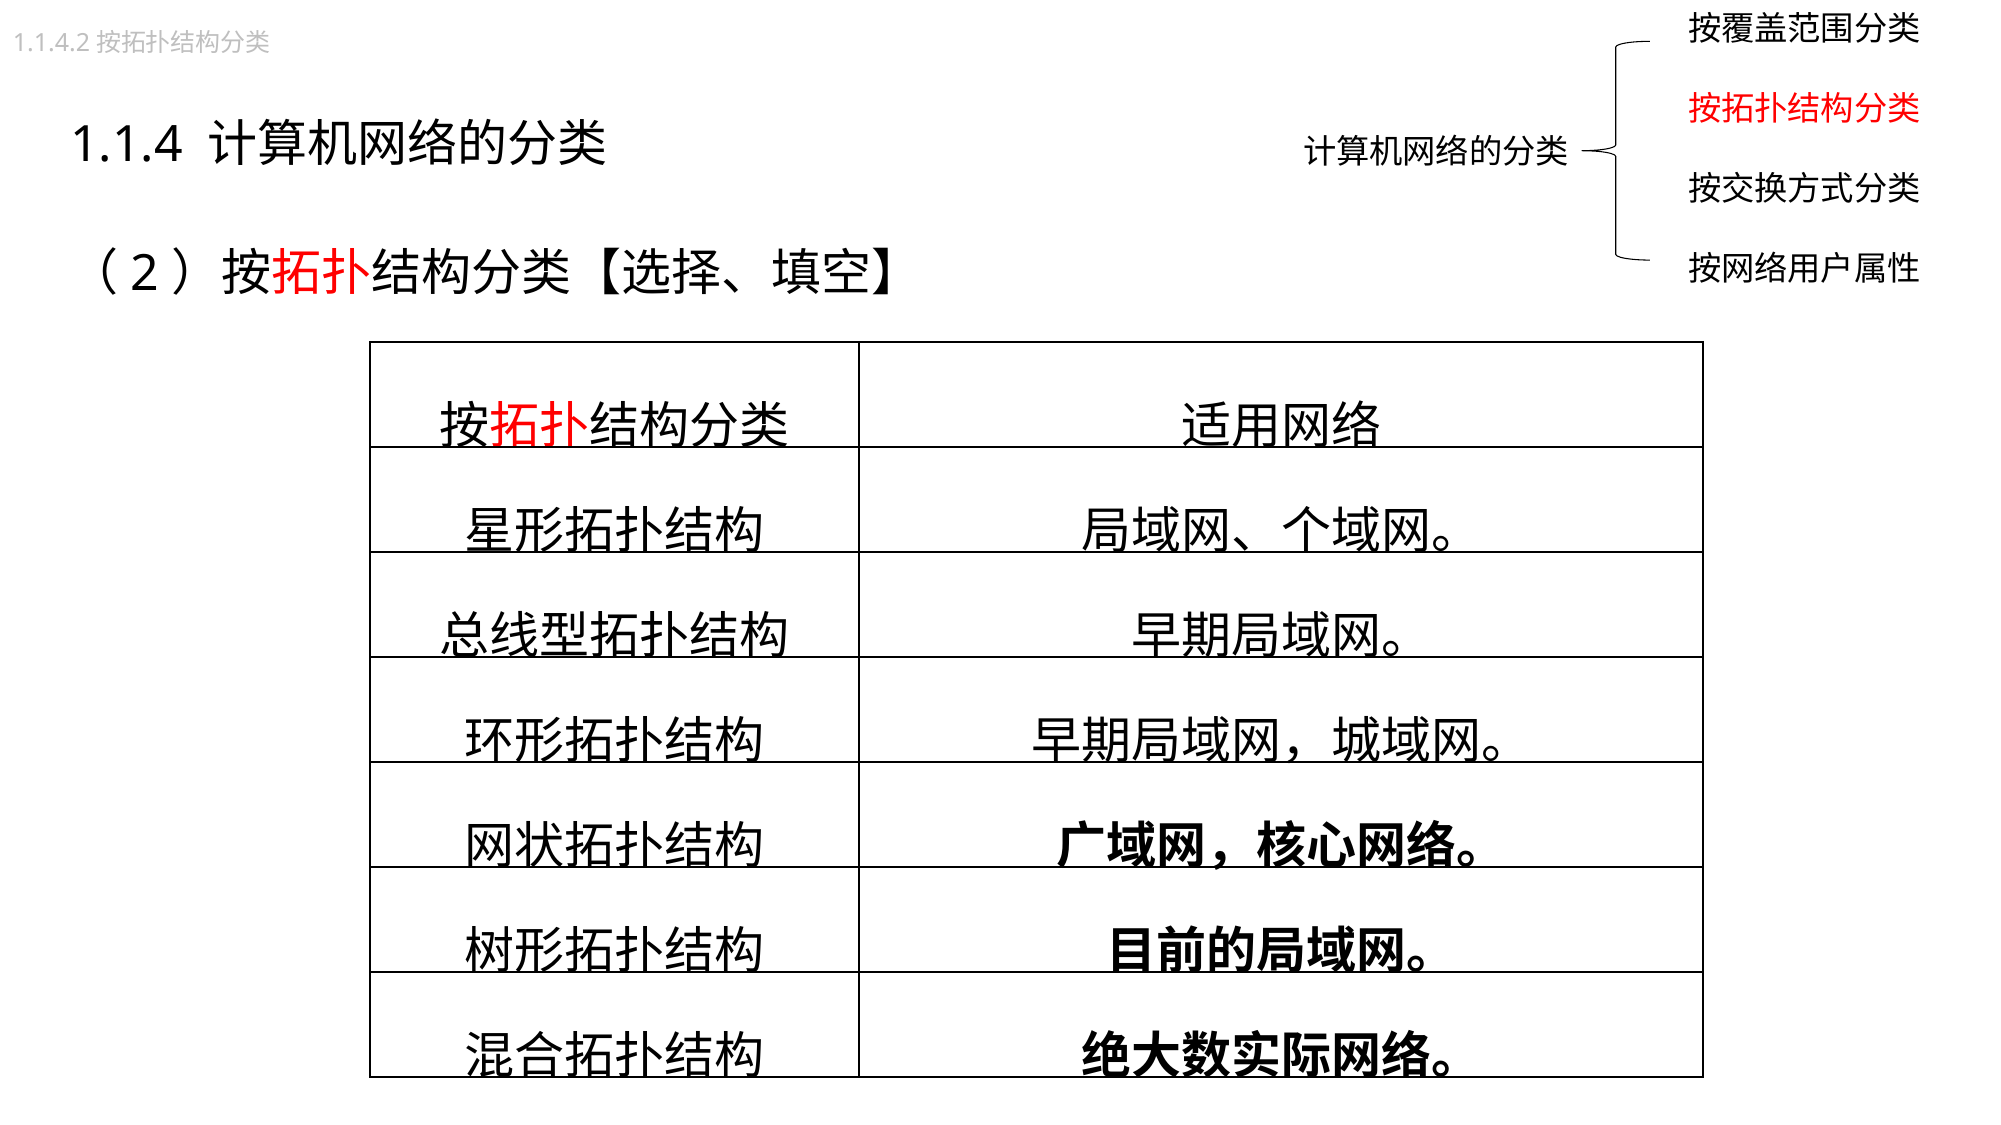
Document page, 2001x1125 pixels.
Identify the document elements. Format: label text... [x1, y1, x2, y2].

table_cell 早期局域网。 [860, 553, 1702, 656]
table_cell 目前的局域网。 [860, 868, 1702, 971]
table_cell 环形拓扑结构 [371, 658, 858, 761]
table_cell 绝大数实际网络。 [860, 973, 1702, 1076]
table_cell 树形拓扑结构 [371, 868, 858, 971]
text_box [1581, 40, 1650, 202]
table_header 按拓扑结构分类 [371, 343, 858, 446]
table_cell 混合拓扑结构 [371, 973, 858, 1076]
text_box 计算机网络的分类 [1288, 122, 1591, 178]
table_cell 星形拓扑结构 [371, 448, 858, 551]
table_cell 网状拓扑结构 [371, 763, 858, 866]
table_cell 局域网、个域网。 [860, 448, 1702, 551]
table_cell 总线型拓扑结构 [371, 553, 858, 656]
table_cell 早期局域网，城域网。 [860, 658, 1702, 761]
table_header 适用网络 [860, 343, 1702, 446]
text_box （2）按拓扑结构分类【选择、填空】 [54, 202, 1785, 308]
text_box 1.1.4 计算机网络的分类 [55, 74, 646, 179]
table_cell 广域网，核心网络。 [860, 763, 1702, 866]
text_box 按覆盖范围分类 按拓扑结构分类 按交换方式分类 按网络用户属性 [1673, 0, 2000, 295]
text_box 1.1.4.2按拓扑结构分类 [0, 19, 286, 64]
